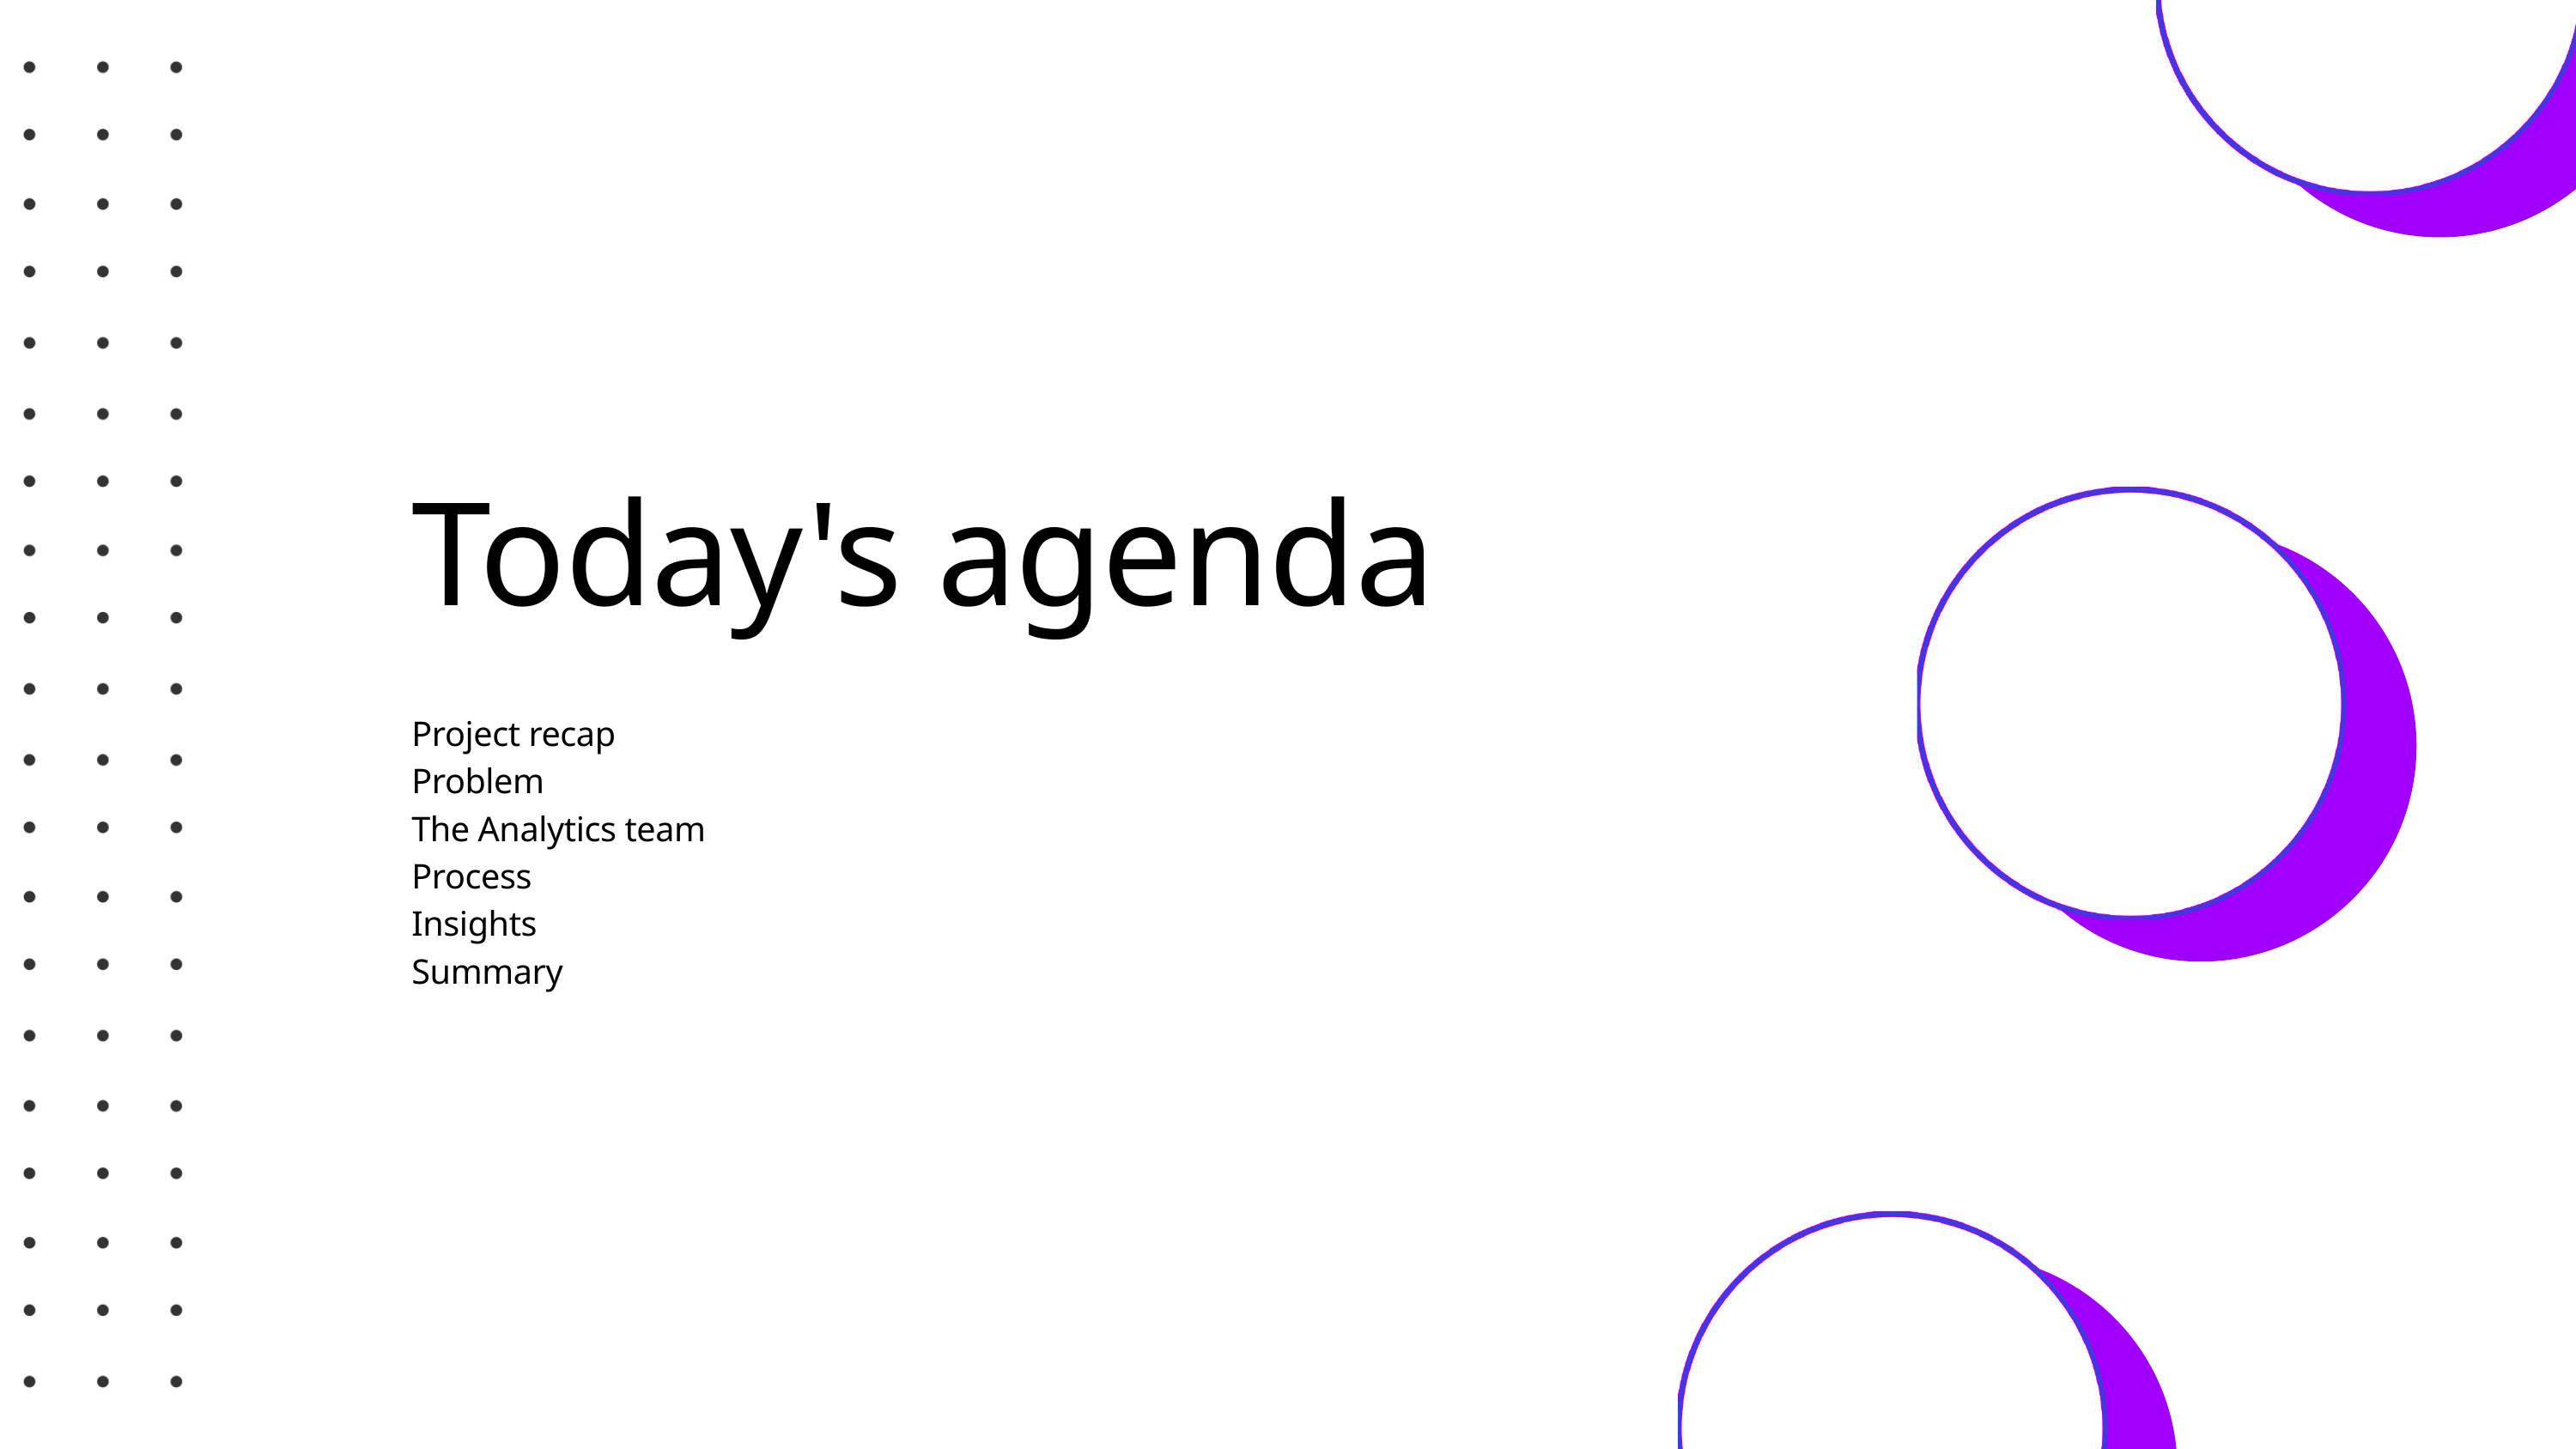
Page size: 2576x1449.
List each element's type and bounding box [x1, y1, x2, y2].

text_box [1677, 1210, 2178, 1449]
text_box [2155, 0, 2576, 238]
text_box [411, 462, 1634, 993]
text_box [0, 57, 187, 1392]
text_box [1917, 487, 2417, 962]
